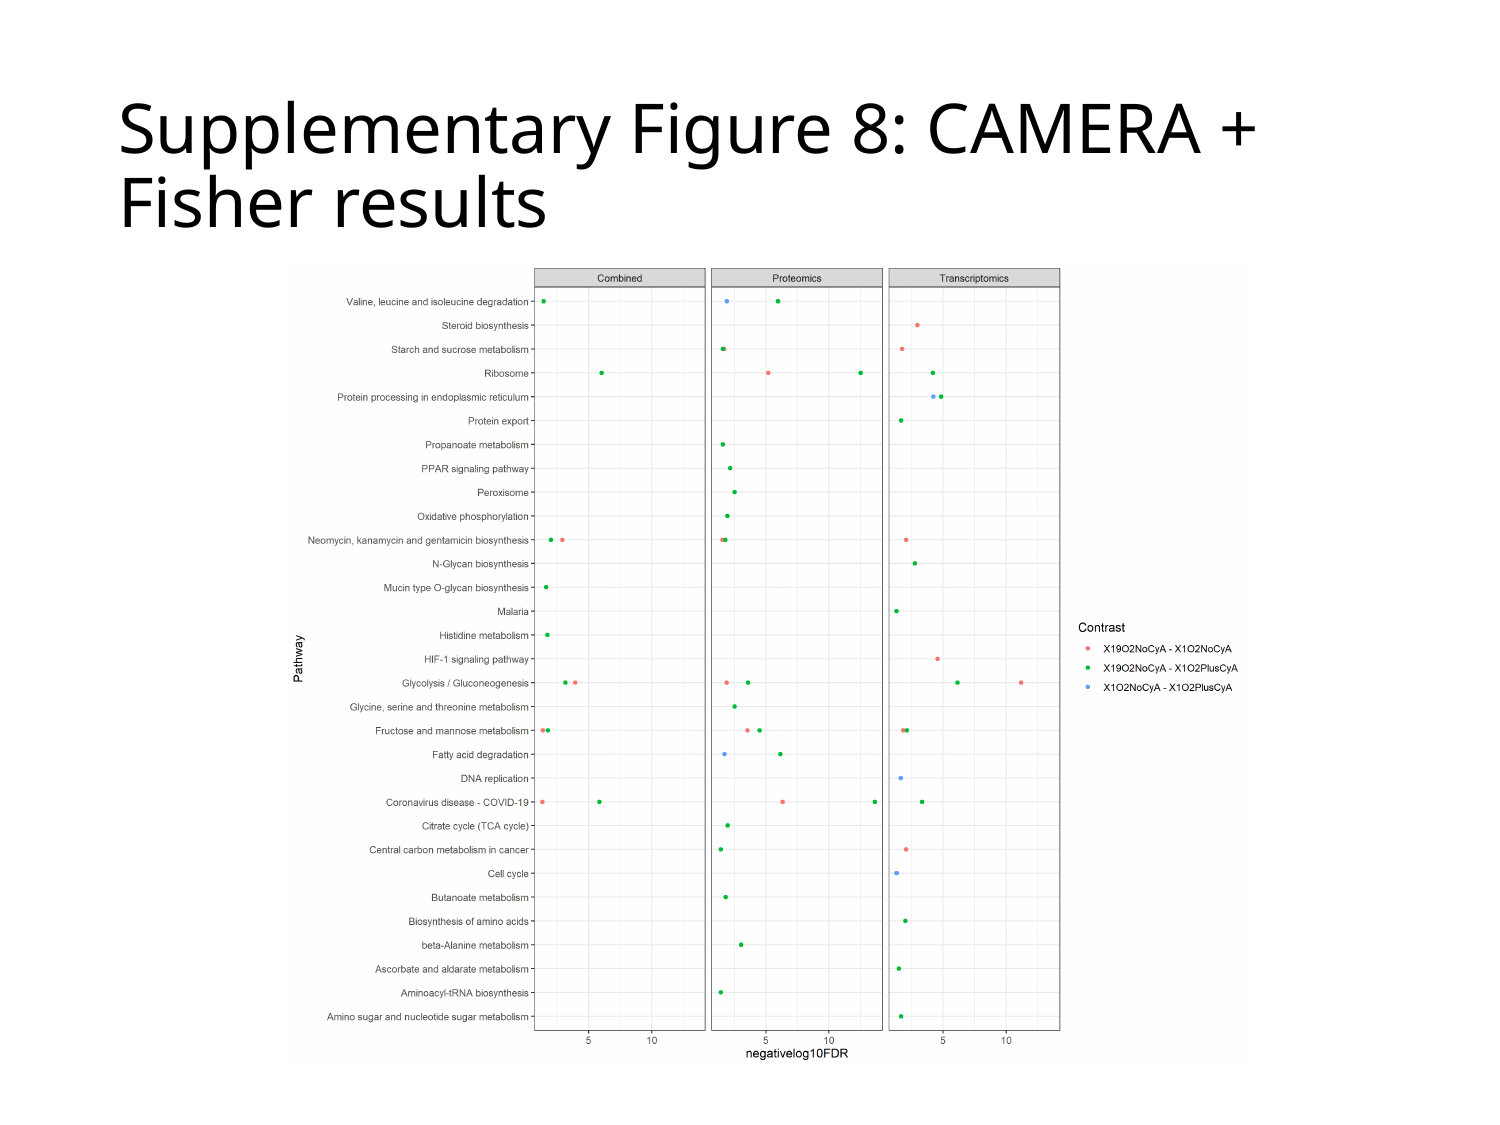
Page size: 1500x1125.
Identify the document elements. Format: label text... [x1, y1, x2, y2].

title Supplementary Figure 8: CAMERA + Fisher results [103, 59, 1397, 278]
picture [287, 262, 1250, 1066]
